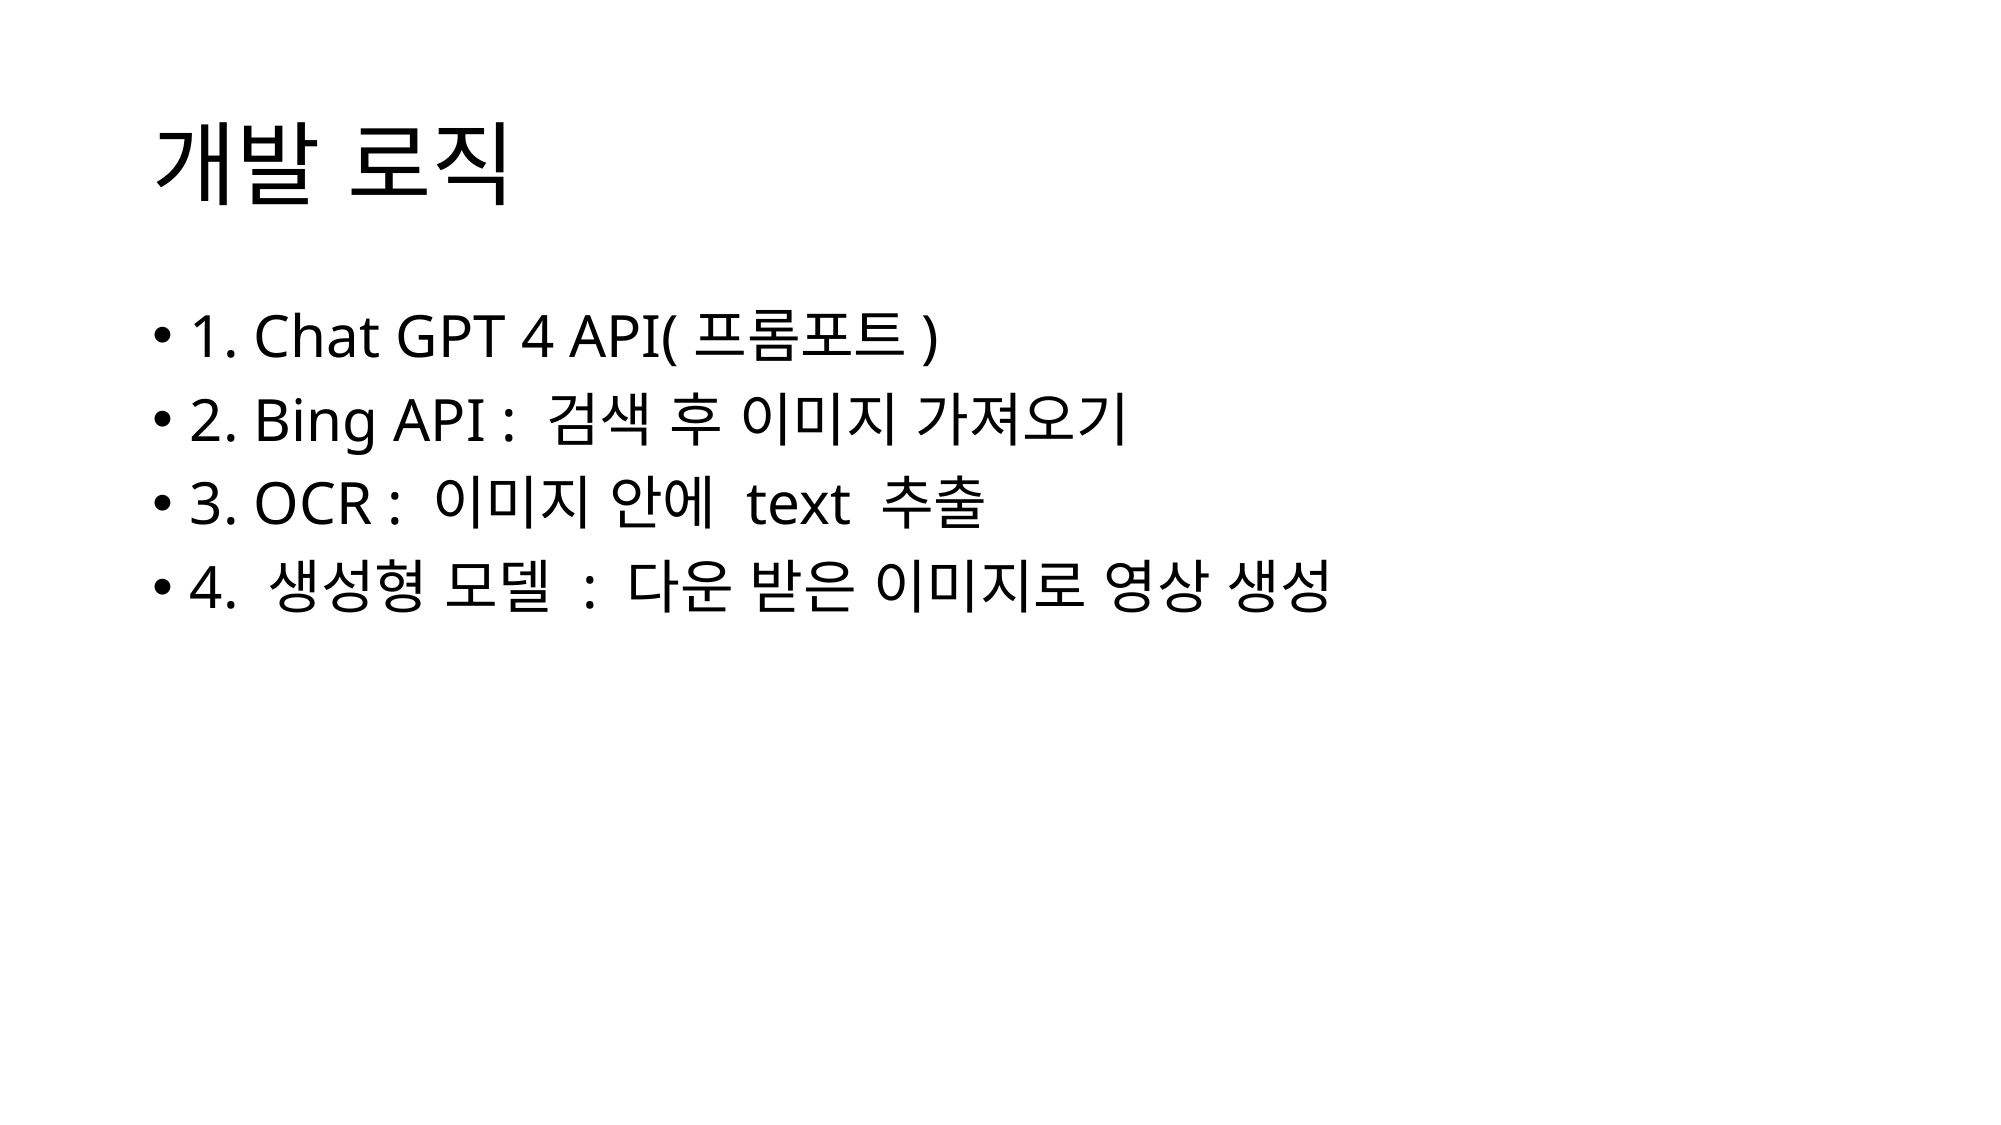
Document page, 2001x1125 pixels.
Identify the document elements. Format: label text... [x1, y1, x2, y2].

list 1. Chat GPT 4 API(프롬포트) 2. Bing API : 검색 후 이미지 가져오기 3. OCR : 이미지 안에 text 추출 4. 생성형 모델 : 다운 받은 이미지로 영상 생성 [137, 299, 1863, 1014]
title 개발 로직 [137, 59, 1863, 278]
